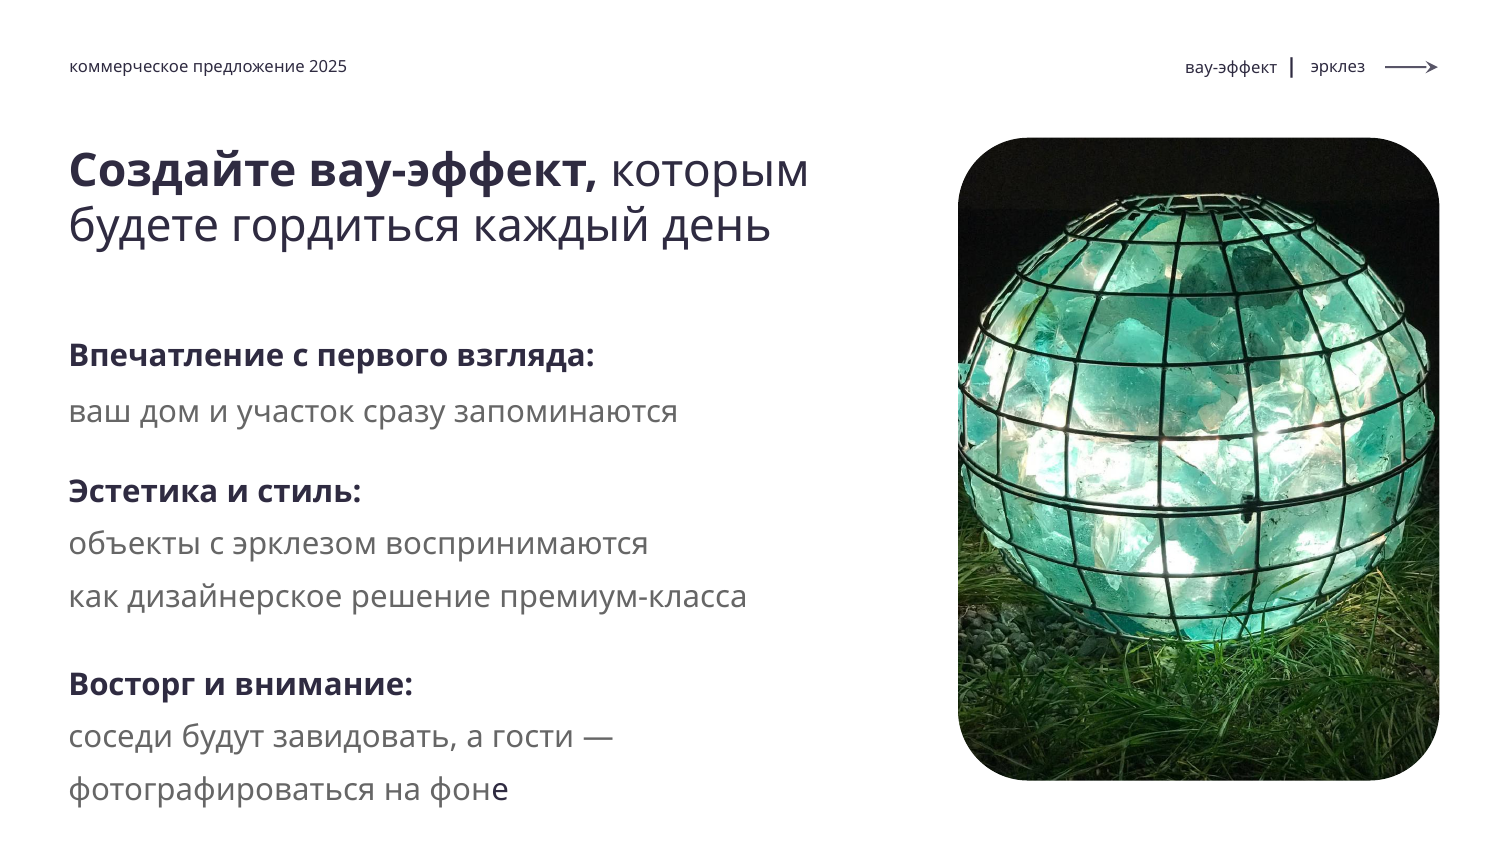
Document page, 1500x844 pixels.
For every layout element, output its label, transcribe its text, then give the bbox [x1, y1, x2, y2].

picture [957, 137, 1440, 781]
text_box вау-эффект | [1185, 52, 1302, 91]
list Восторг и внимание: соседи будут завидовать, а гости — фотографироваться на фоне [53, 633, 831, 804]
title Создайте вау-эффект, которым будете гордиться каждый день [53, 124, 947, 273]
list Впечатление с первого взгляда: ваш дом и участок сразу запоминаются [53, 301, 863, 419]
text_box коммерческое предложение 2025 [69, 55, 621, 124]
list Эстетика и стиль: объекты с эрклезом воспринимаются как дизайнерское решение премиум-класса [53, 441, 926, 612]
text_box эрклез [1310, 55, 1457, 94]
